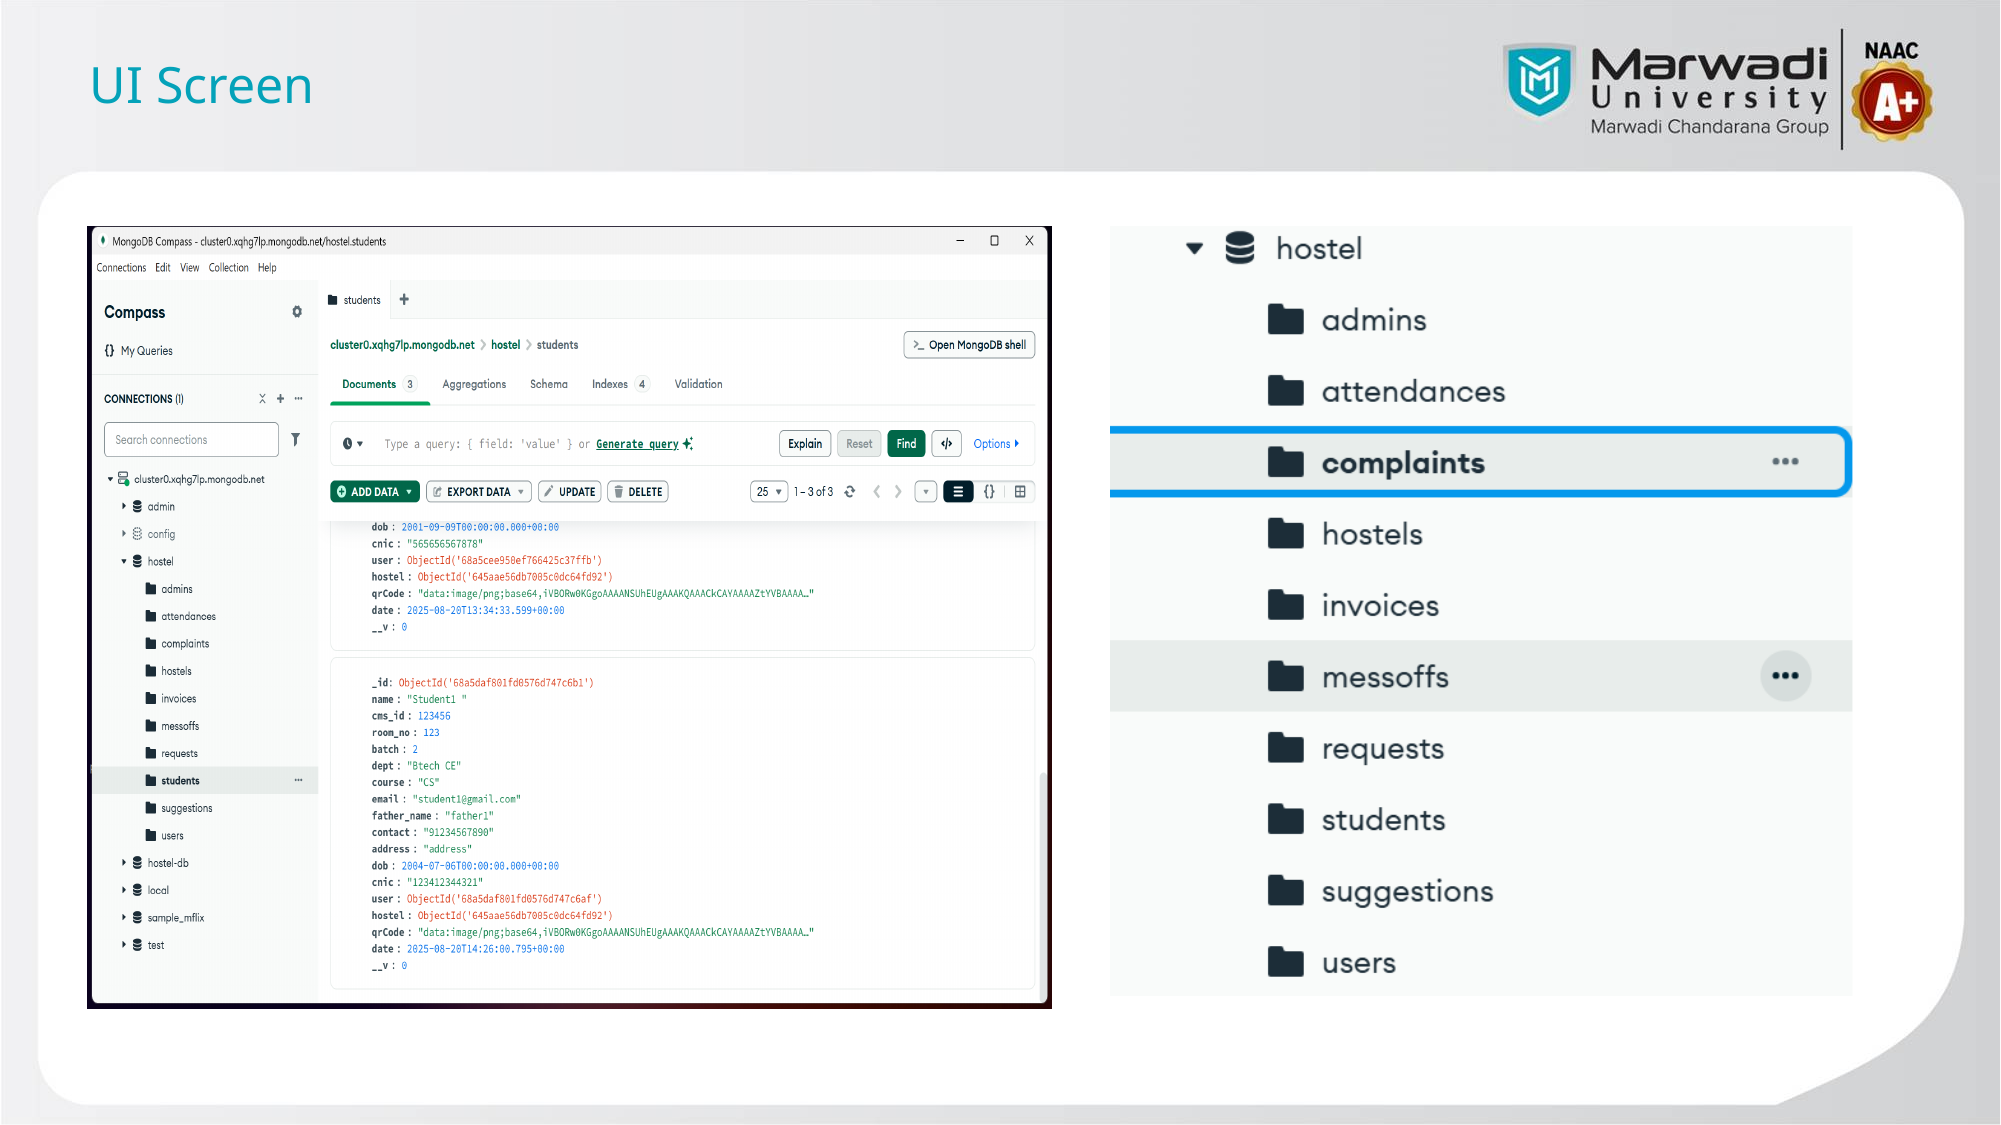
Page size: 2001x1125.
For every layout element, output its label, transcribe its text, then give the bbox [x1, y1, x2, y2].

title UI Screen [87, 0, 875, 178]
picture [0, 0, 2001, 1125]
